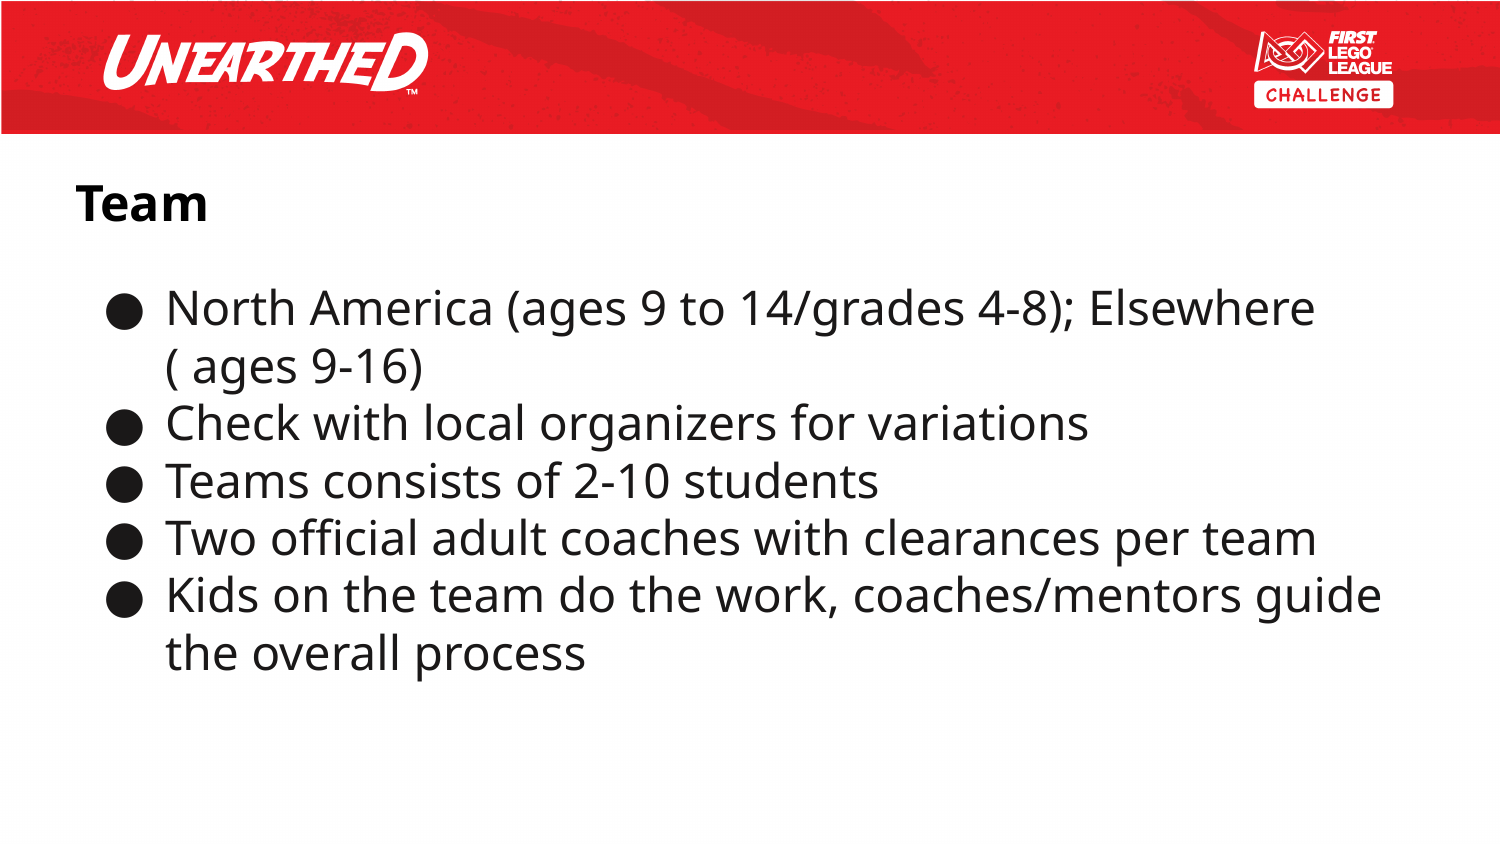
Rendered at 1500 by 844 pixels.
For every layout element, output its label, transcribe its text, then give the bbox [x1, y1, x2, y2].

list North America (ages 9 to 14/grades 4-8); Elsewhere ( ages 9-16) Check with local organizers for variations Teams consists of 2-10 students Two official adult coaches with clearances per team Kids on the team do the work, coaches/mentors guide the overall process [75, 270, 1435, 759]
picture [0, 0, 1500, 844]
title Team [75, 155, 1435, 247]
